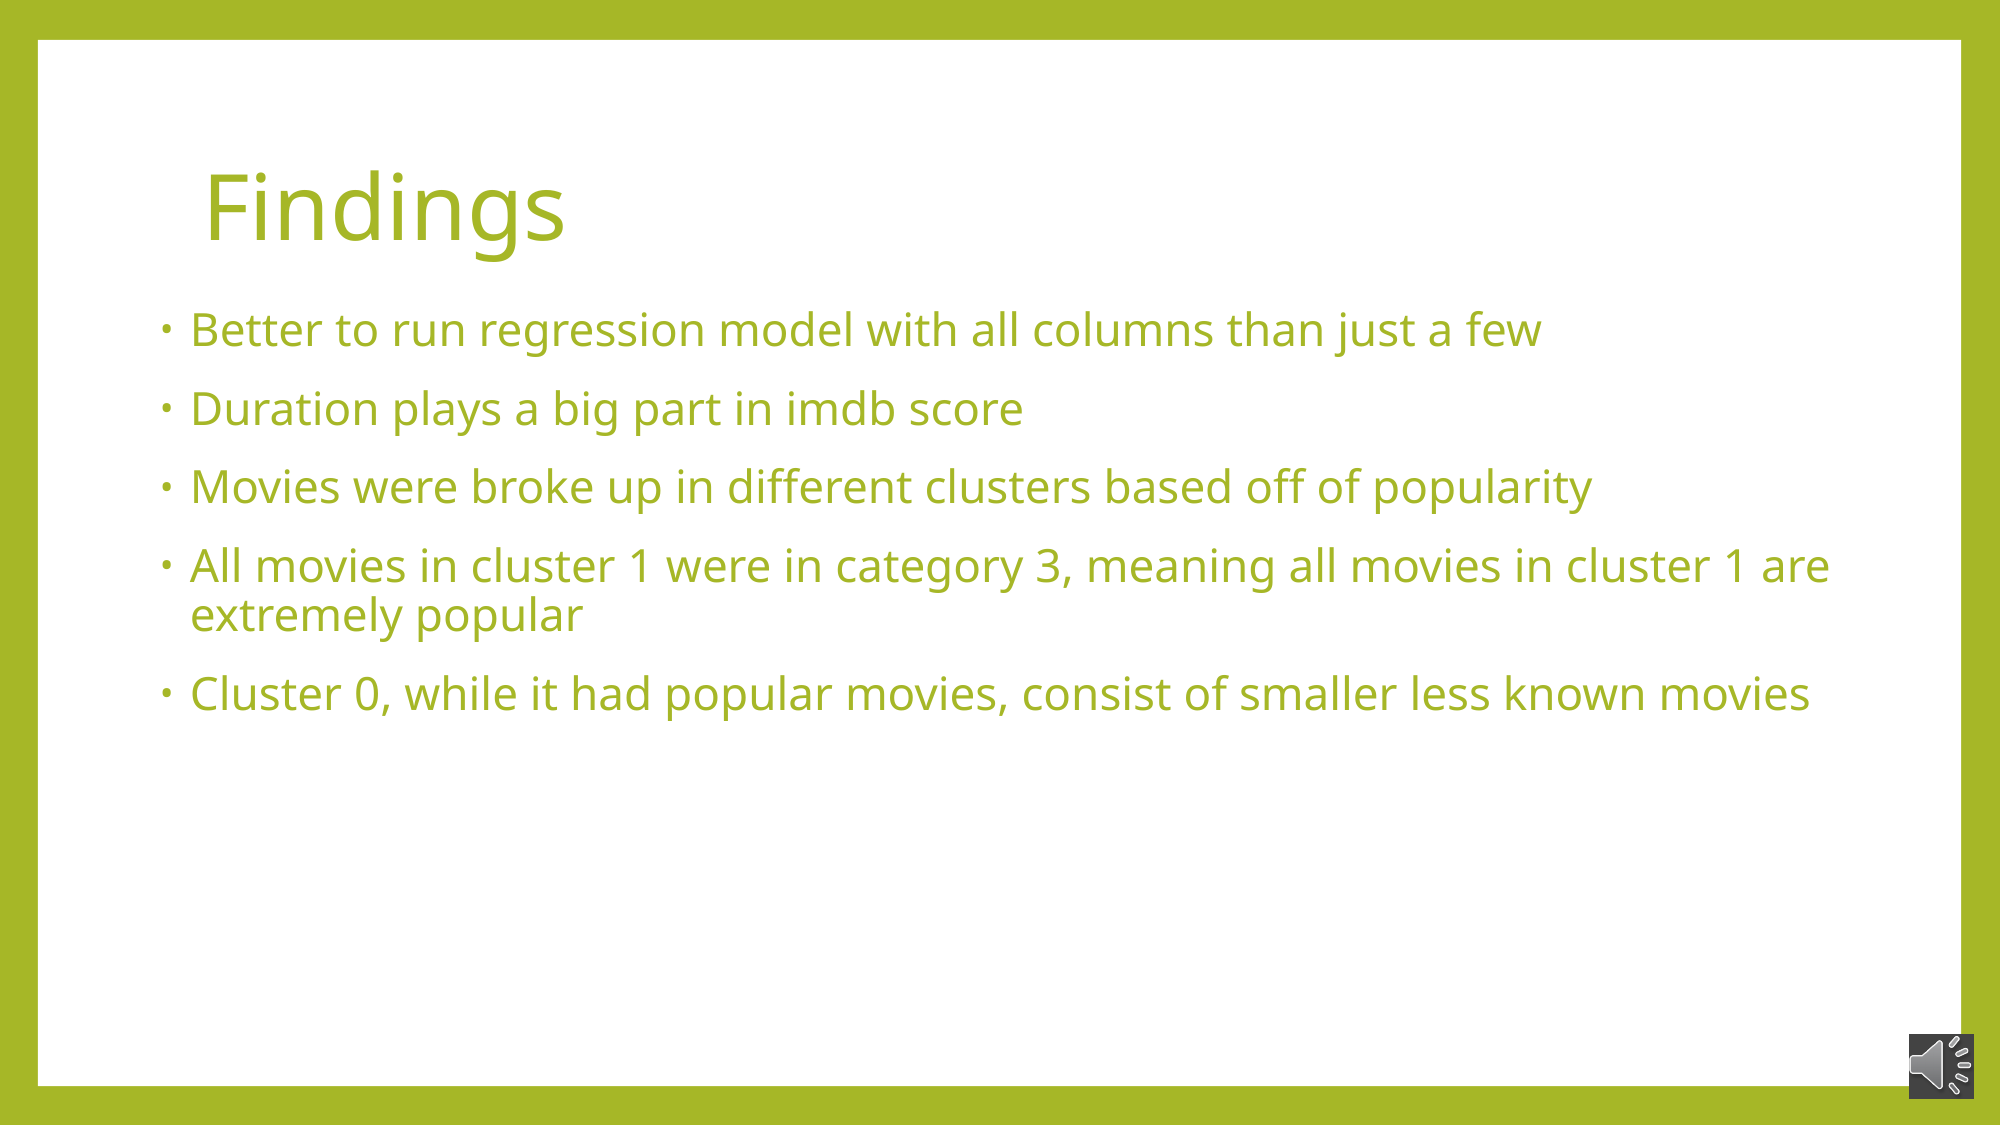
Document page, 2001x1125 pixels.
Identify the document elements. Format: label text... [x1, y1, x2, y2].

list Better to run regression model with all columns than just a few Duration plays a big part in imdb score Movies were broke up in different clusters based off of popularity All movies in cluster 1 were in category 3, meaning all movies in cluster 1 are extremely popular Cluster 0, while it had popular movies, consist of smaller less known movies [137, 299, 1863, 887]
title Findings [187, 99, 1808, 299]
picture [1907, 1033, 1976, 1101]
